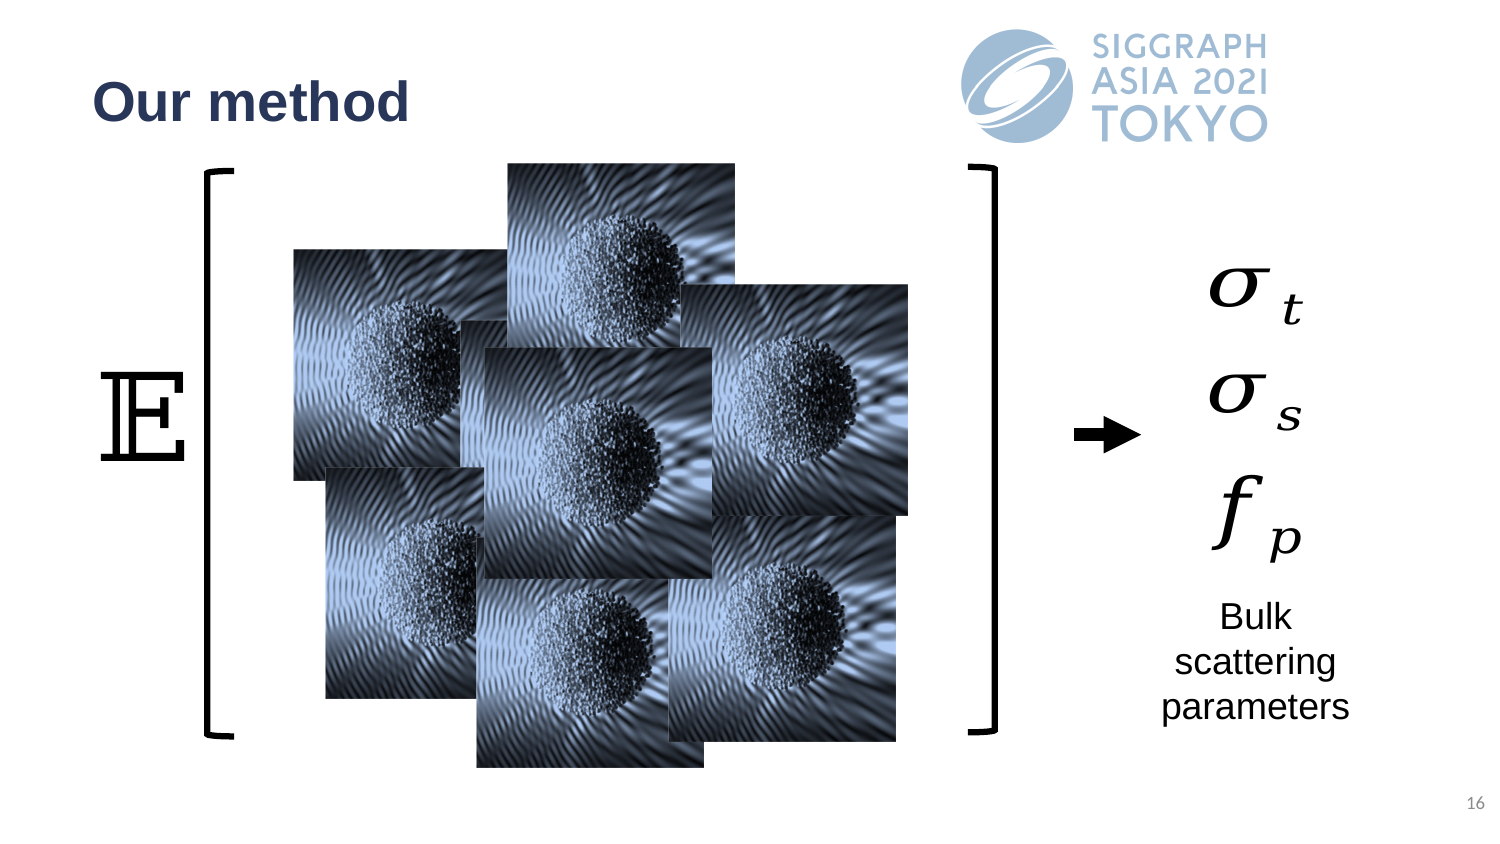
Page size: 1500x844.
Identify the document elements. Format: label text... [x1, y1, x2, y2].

title Our method [77, 61, 1371, 146]
text_box [206, 170, 235, 737]
text_box Bulk scattering parameters [1135, 584, 1376, 735]
picture [291, 165, 910, 766]
text_box [967, 166, 996, 733]
slide_number 16 [1432, 779, 1500, 825]
